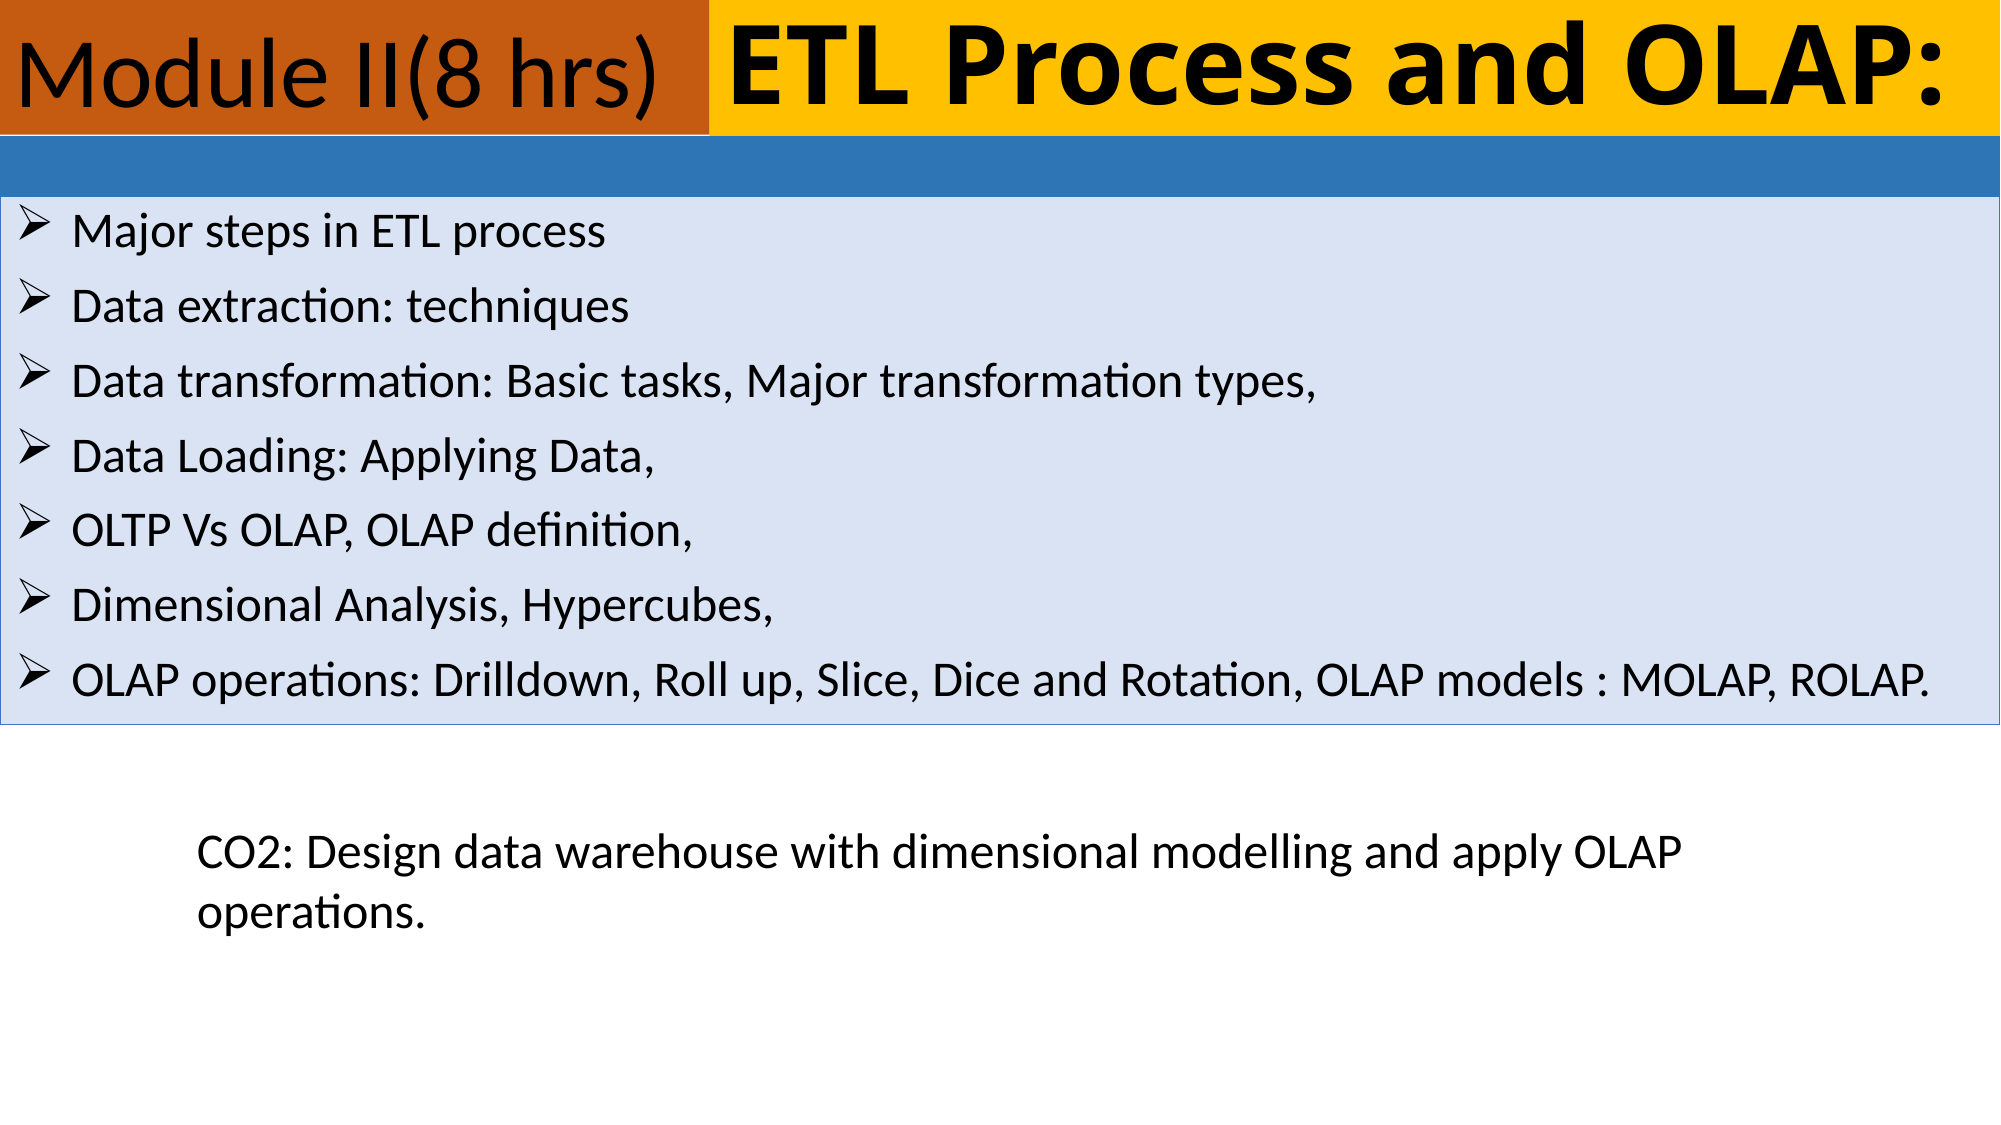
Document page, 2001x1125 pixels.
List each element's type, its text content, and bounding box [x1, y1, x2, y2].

subtitle Major steps in ETL process Data extraction: techniques Data transformation: Basic tasks, Major transformation types, Data Loading: Applying Data, OLTP Vs OLAP, OLAP definition, Dimensional Analysis, Hypercubes, OLAP operations: Drilldown, Roll up, Slice, Dice and Rotation, OLAP models : MOLAP, ROLAP. [0, 197, 2000, 725]
text_box [0, 136, 2000, 197]
text_box Module II(8 hrs) [0, 0, 710, 135]
text_box CO2: Design data warehouse with dimensional modelling and apply OLAP operations. [182, 811, 1931, 1007]
title ETL Process and OLAP: [709, 0, 2000, 136]
